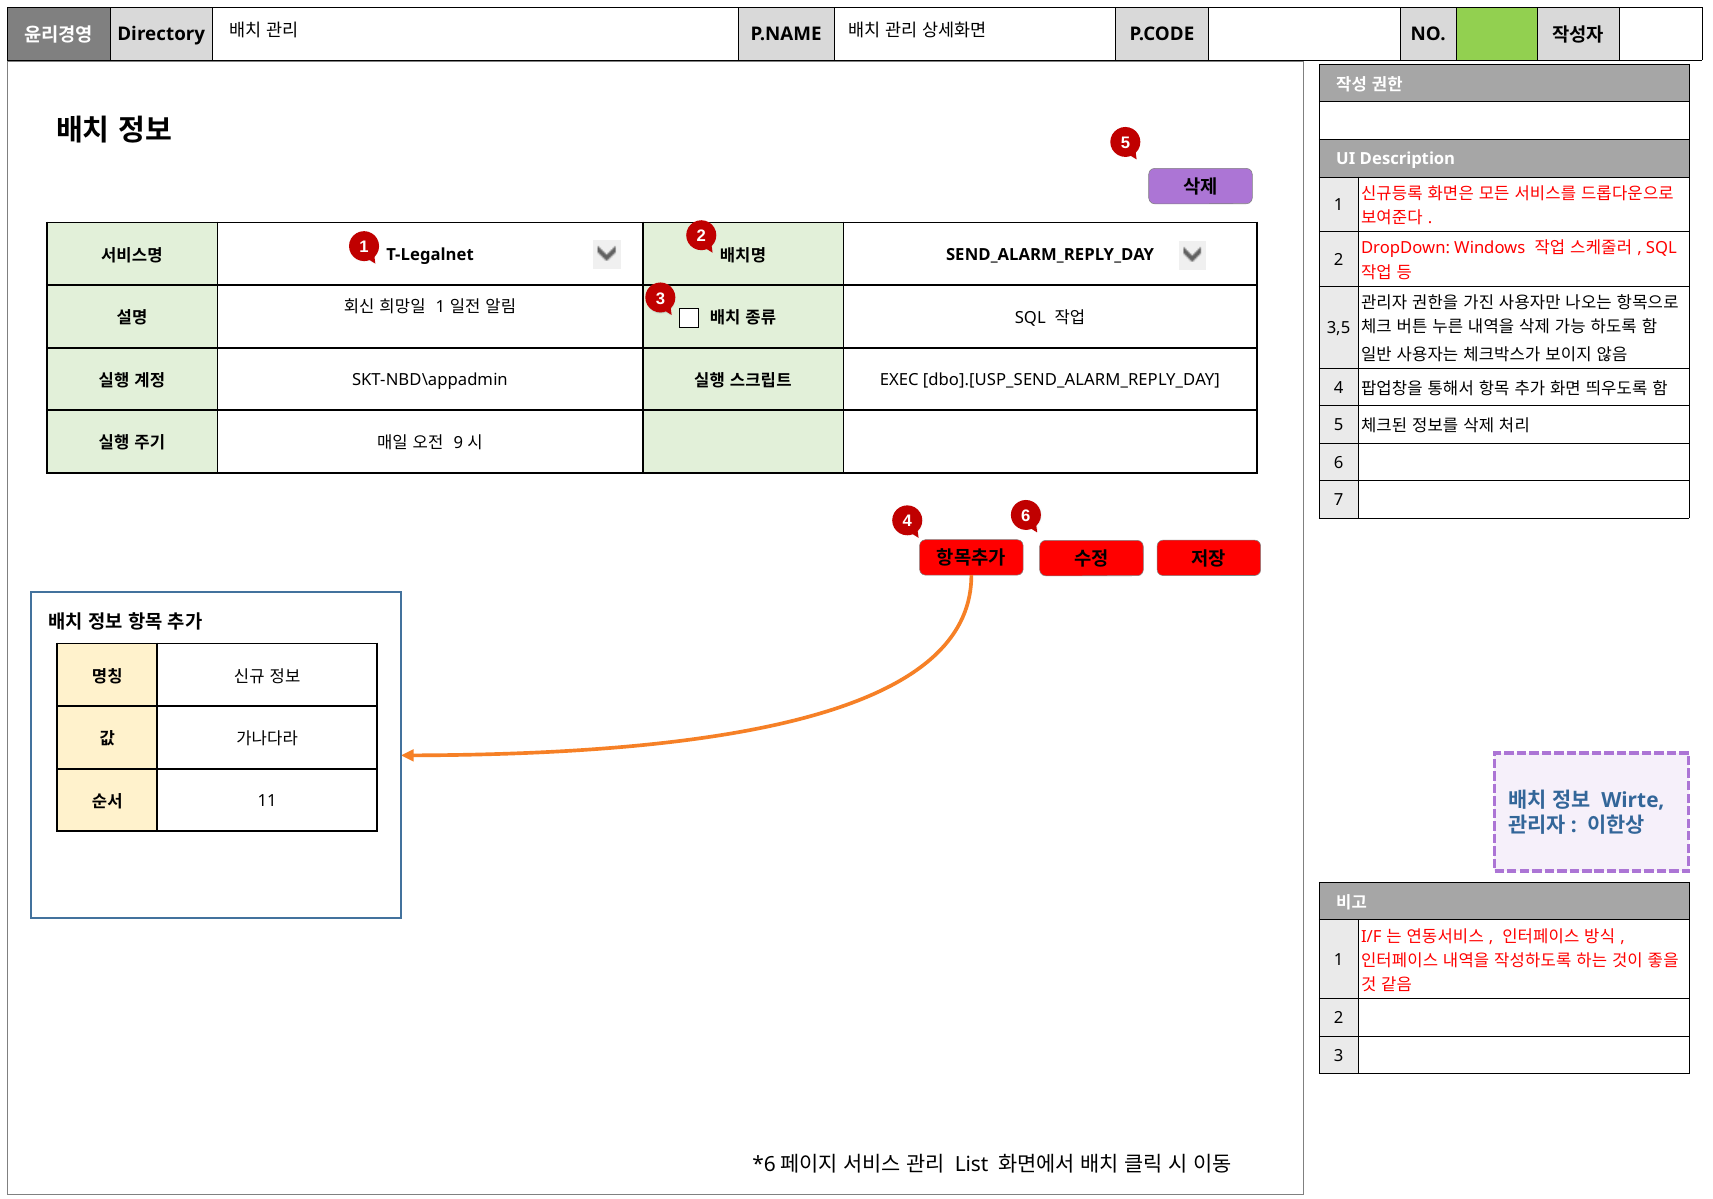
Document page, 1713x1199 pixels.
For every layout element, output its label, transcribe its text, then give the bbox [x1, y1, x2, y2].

table_header SEND_ALARM_REPLY_DAY [844, 223, 1256, 284]
table_cell 11 [158, 770, 376, 830]
table_cell 4 [1320, 369, 1358, 405]
table_header 신규 정보 [158, 644, 376, 705]
table_cell 체크된 정보를 삭제 처리 [1359, 406, 1689, 443]
table_header T-Legalnet [218, 223, 642, 284]
text_box 6 [1009, 498, 1042, 535]
table_cell 가나다라 [158, 707, 376, 768]
table_cell 2 [1320, 232, 1358, 286]
table_header 비고 [1320, 883, 1689, 919]
table_cell [777, 411, 843, 472]
table_cell [1320, 102, 1689, 139]
text_box 배치 정보 항목 추가 [33, 602, 378, 640]
table_cell I/F는 연동서비스, 인터페이스 방식, 인터페이스 내역을 작성하도록 하는 것이 좋을 것 같음 [1359, 920, 1689, 998]
table_cell 설명 [48, 286, 217, 347]
table_cell 3,5 [1320, 287, 1358, 368]
table_cell 신규등록 화면은 모든 서비스를 드롭다운으로 보여준다. [1359, 178, 1689, 231]
table_cell [844, 411, 1256, 472]
table_header 서비스명 [48, 223, 217, 284]
table_cell [1359, 1037, 1689, 1073]
table_cell 값 [58, 707, 156, 768]
table_cell 순서 [58, 770, 156, 830]
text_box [596, 380, 777, 951]
list 배치 관리 [214, 7, 738, 54]
table_cell [1359, 444, 1689, 480]
table_cell 7 [1320, 481, 1358, 518]
table_cell 회신 희망일 1일전 알림 [218, 286, 642, 347]
list 배치 관리 상세화면 [833, 7, 1115, 54]
table_cell 팝업창을 통해서 항목 추가 화면 띄우도록 함 [1359, 369, 1689, 405]
picture [1179, 241, 1206, 270]
table_cell 5 [1320, 406, 1358, 443]
table_cell DropDown: Windows 작업 스케줄러, SQL 작업 등 [1359, 232, 1689, 286]
table_header 명칭 [58, 644, 156, 705]
table_cell 2 [1320, 999, 1358, 1036]
text_box 배치 정보 [41, 103, 385, 154]
picture [593, 240, 621, 269]
table_cell EXEC [dbo].[USP_SEND_ALARM_REPLY_DAY] [844, 349, 1256, 409]
text_box 3 [644, 281, 677, 317]
text_box 수정 [1038, 539, 1145, 577]
table_cell 1 [1320, 178, 1358, 231]
table_cell 관리자 권한을 가진 사용자만 나오는 항목으로 체크 버튼 누른 내역을 삭제 가능 하도록 함 일반 사용자는 체크박스가 보이지 않음 [1359, 287, 1689, 368]
table_cell 실행 주기 [48, 411, 217, 472]
table_cell 6 [1320, 444, 1358, 480]
table_cell 1 [1320, 920, 1358, 998]
text_box 4 [891, 504, 924, 540]
table_cell SKT-NBD\appadmin [218, 349, 642, 409]
table_cell SQL 작업 [844, 286, 1256, 347]
table_cell [1359, 481, 1689, 518]
text_box 항목추가 [918, 538, 1025, 577]
text_box 5 [1109, 125, 1142, 162]
table_cell 배치 종류 [644, 286, 843, 347]
table_cell UI Description [1320, 140, 1689, 177]
text_box 배치 정보 Wirte, 관리자: 이한상 [1493, 752, 1690, 872]
text_box 저장 [1156, 539, 1262, 577]
table_cell 3 [1320, 1037, 1358, 1073]
table_header 배치명 [644, 223, 843, 284]
table_cell [1359, 999, 1689, 1036]
text_box *6페이지 서비스 관리 List 화면에서 배치 클릭 시 이동 [737, 1142, 1298, 1183]
table_cell 실행 계정 [48, 349, 217, 409]
text_box [679, 308, 699, 328]
table_cell 실행 스크립트 [644, 349, 843, 409]
text_box [30, 591, 402, 919]
table_cell 매일 오전 9시 [218, 411, 596, 472]
text_box 2 [685, 219, 718, 255]
table_header 작성 권한 [1320, 65, 1689, 101]
text_box 1 [347, 230, 381, 266]
text_box 삭제 [1147, 167, 1254, 205]
